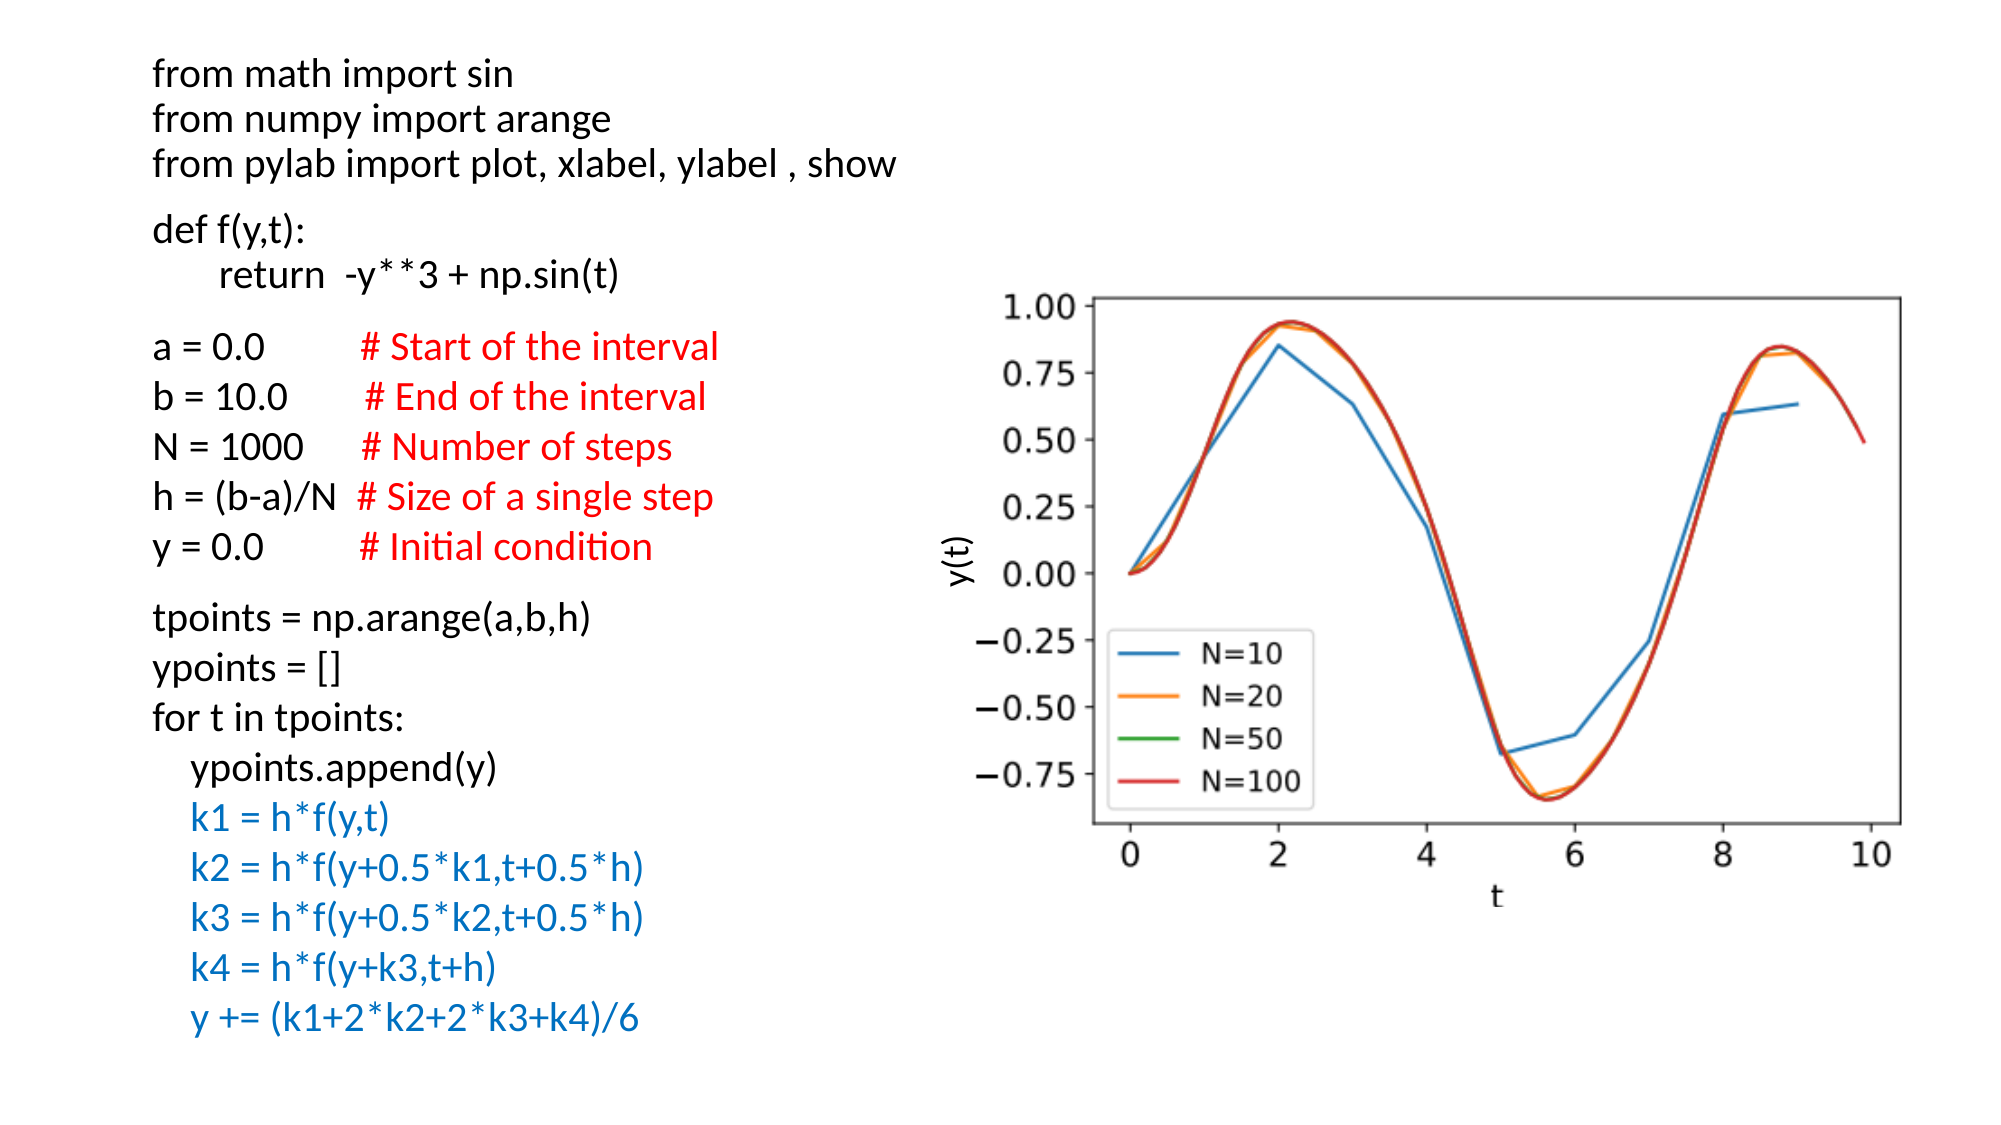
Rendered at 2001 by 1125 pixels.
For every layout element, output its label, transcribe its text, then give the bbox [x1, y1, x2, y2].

list from math import sin from numpy import arange from pylab import plot, xlabel, ylabel , show def f(y,t): return -y**3 + np.sin(t) a = 0.0 # Start of the interval b = 10.0 # End of the interval N = 1000 # Number of steps h = (b-a)/N # Size of a single step y = 0.0 # Initial condition tpoints = np.arange(a,b,h) ypoints = [] for t in tpoints: ypoints.append(y) k1 = h*f(y,t) k2 = h*f(y+0.5*k1,t+0.5*h) k3 = h*f(y+0.5*k2,t+0.5*h) k4 = h*f(y+k3,t+h) y += (k1+2*k2+2*k3+k4)/6 [137, 43, 964, 1125]
text_box y(t) [923, 520, 963, 602]
picture [963, 215, 2000, 907]
